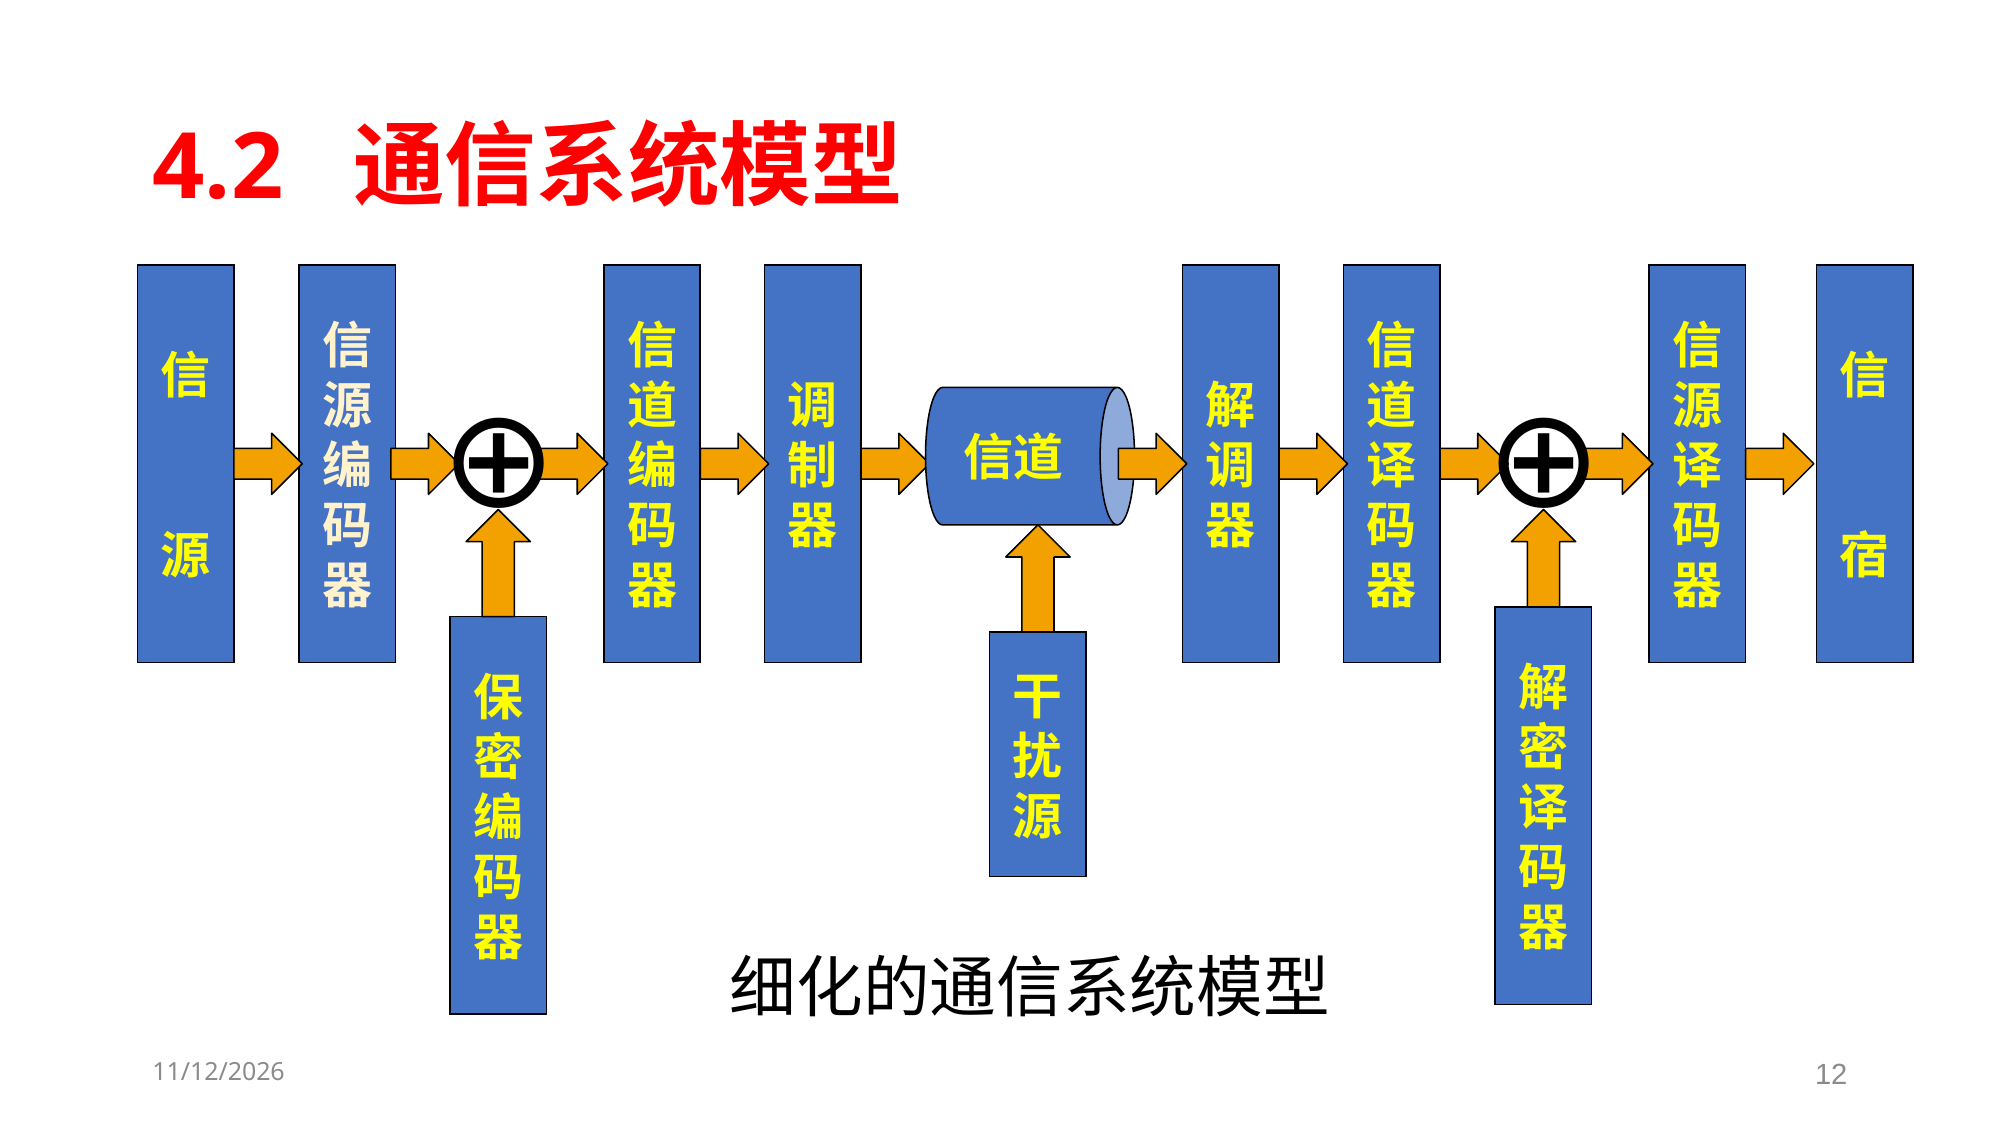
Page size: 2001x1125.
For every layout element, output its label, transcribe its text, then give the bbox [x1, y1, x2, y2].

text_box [137, 265, 1913, 1034]
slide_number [137, 1042, 588, 1103]
slide_number 12 [1412, 1042, 1863, 1103]
title 4.2 通信系统模型 [137, 59, 1863, 265]
